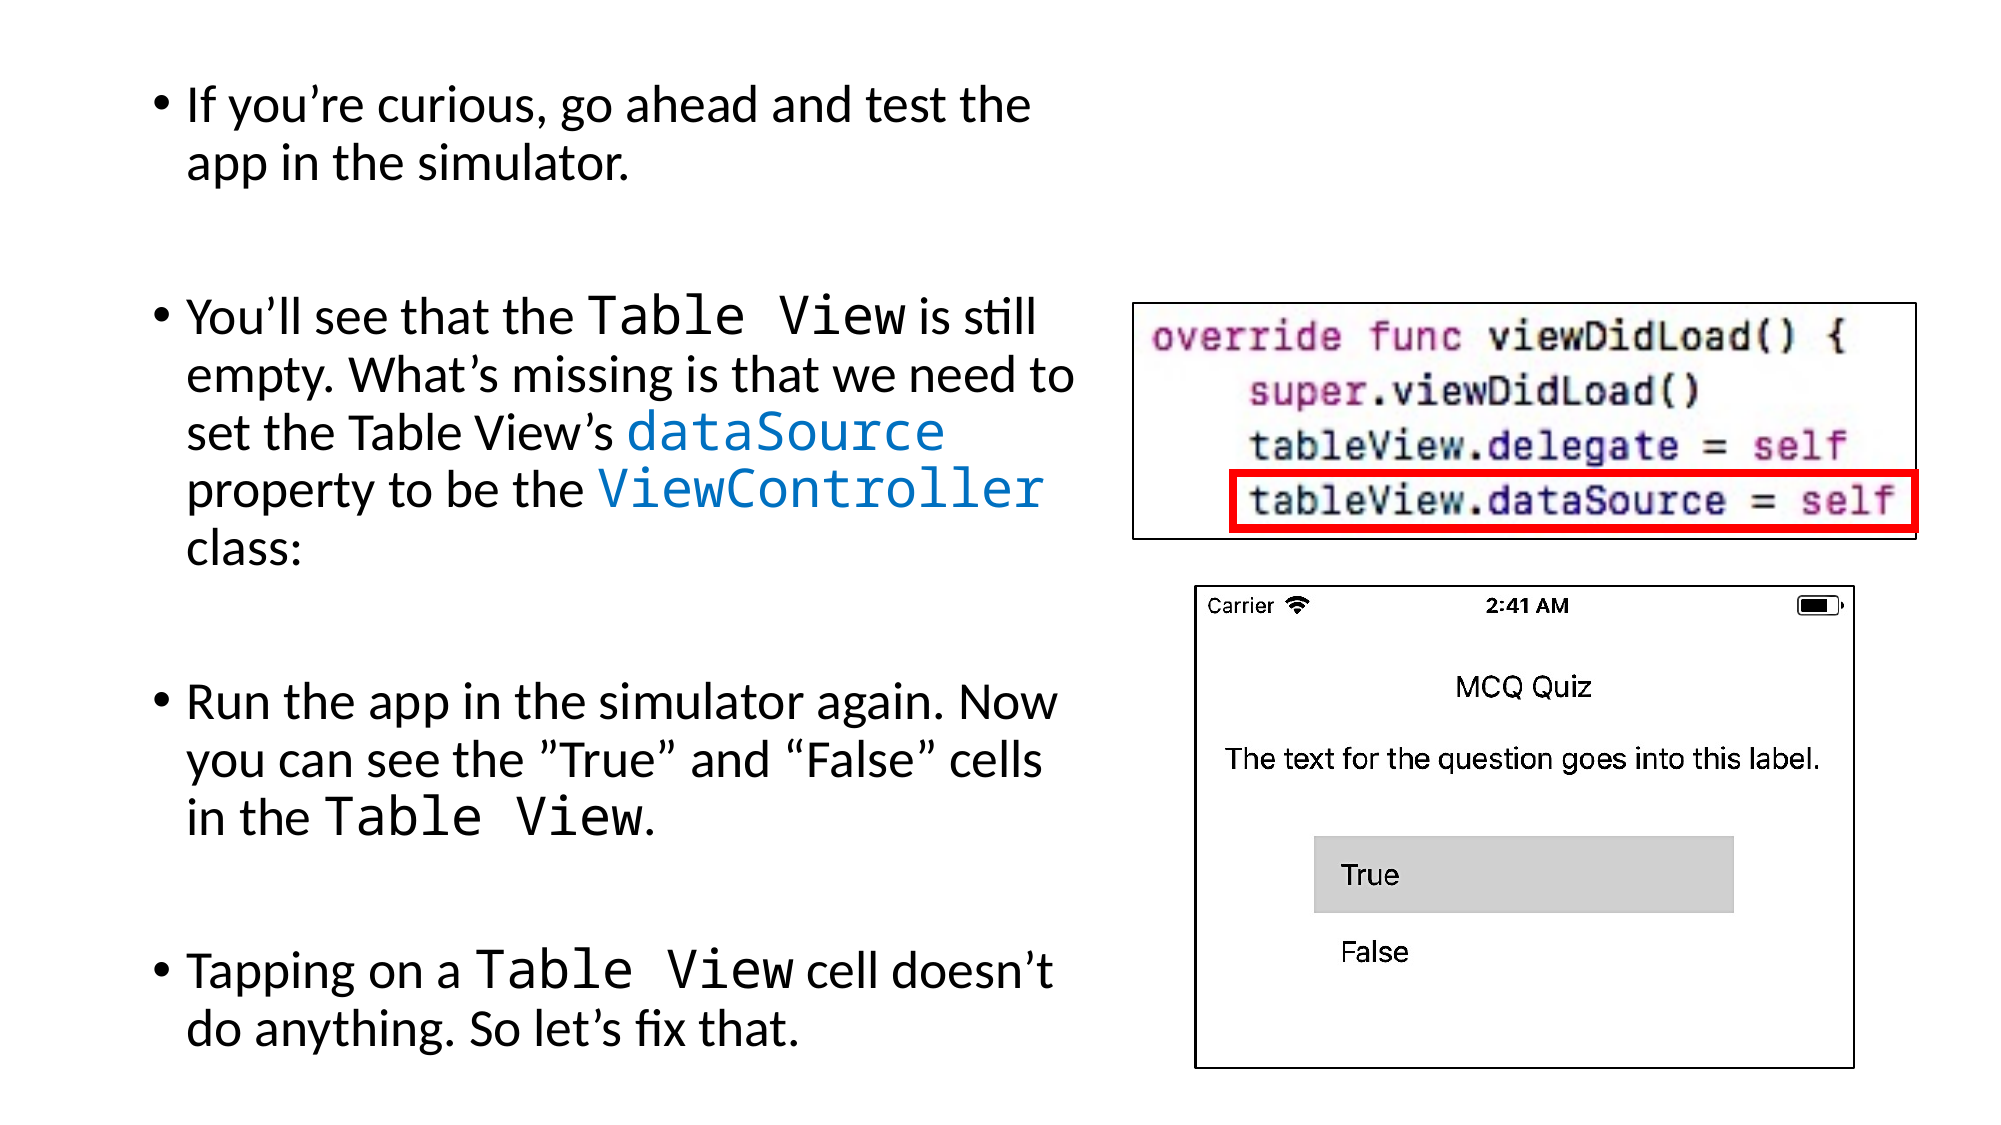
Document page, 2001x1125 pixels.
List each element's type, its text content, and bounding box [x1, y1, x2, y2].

list If you’re curious, go ahead and test the app in the simulator. You’ll see that the Table View is still empty. What’s missing is that we need to set the Table View’s dataSource property to be the ViewController class: Run the app in the simulator again. Now you can see the ”True” and “False” cells in the Table View. Tapping on a Table View cell doesn’t do anything. So let’s fix that. [137, 68, 1105, 1068]
picture [1196, 587, 1853, 1068]
picture [1134, 303, 1915, 539]
